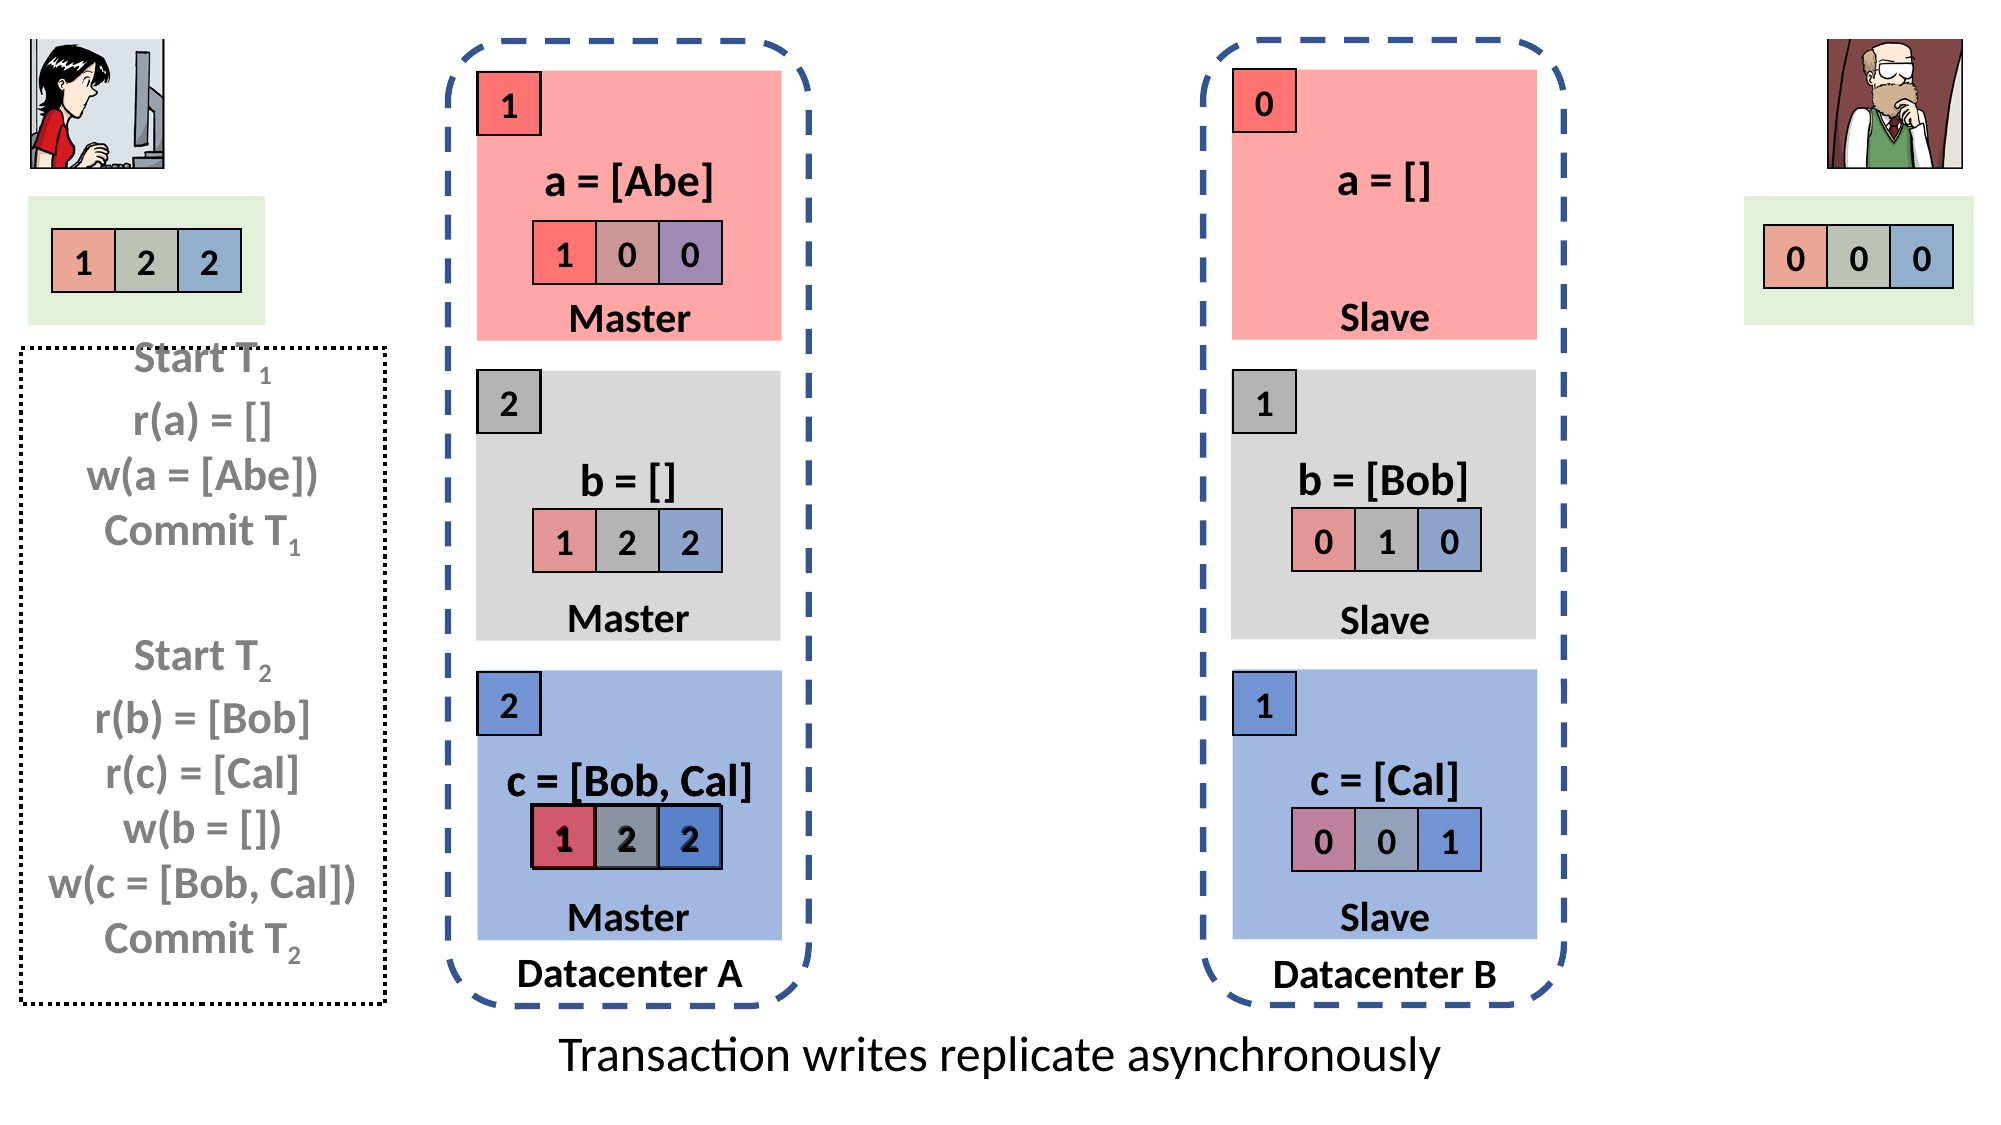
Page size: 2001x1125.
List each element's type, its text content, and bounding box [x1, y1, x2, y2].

text_box Slave [1277, 882, 1493, 939]
text_box 1 [51, 228, 114, 293]
text_box [446, 39, 810, 1008]
picture [1827, 39, 1963, 169]
text_box Slave [1277, 585, 1493, 651]
text_box 2 [658, 814, 723, 870]
picture [29, 39, 165, 169]
text_box 1 [532, 220, 595, 285]
text_box a = [] [1231, 69, 1538, 341]
text_box 0 [1354, 807, 1417, 872]
text_box 0 [658, 220, 723, 285]
text_box 1 [476, 71, 542, 136]
text_box b = [] [475, 370, 782, 642]
text_box c = [Bob, Cal] [479, 743, 781, 814]
text_box 2 [658, 508, 723, 573]
text_box 1 [1354, 507, 1417, 572]
text_box 1 [532, 814, 595, 870]
text_box 0 [1417, 507, 1482, 572]
text_box Start T1 r(a) = [] w(a = [Abe]) Commit T1 Start T2 r(b) = [Bob] r(c) = [Cal] w(b = []) w(c = [Bob, Cal]) Commit T2 [20, 347, 386, 1005]
text_box 1 [532, 508, 595, 573]
text_box Master [520, 882, 737, 938]
text_box 0 [1291, 807, 1354, 872]
text_box 2 [595, 508, 658, 573]
text_box 0 [1291, 507, 1354, 572]
text_box 0 [595, 220, 658, 285]
text_box 1 [1232, 671, 1297, 736]
text_box 0 [1826, 224, 1889, 289]
text_box [1202, 38, 1565, 1006]
text_box a = [Abe] [476, 70, 783, 342]
text_box Slave [1277, 282, 1493, 348]
text_box Master [520, 583, 737, 648]
text_box 1 [1232, 369, 1297, 434]
text_box 2 [476, 671, 542, 736]
text_box 2 [177, 228, 242, 293]
text_box [1743, 195, 1975, 326]
text_box 2 [114, 228, 177, 293]
text_box 2 [476, 369, 542, 434]
text_box 0 [1232, 68, 1297, 133]
text_box 1 [1417, 807, 1482, 872]
text_box c = [Cal] [1232, 668, 1538, 940]
text_box Master [522, 283, 738, 349]
text_box Transaction writes replicate asynchronously [0, 1014, 2000, 1090]
text_box 2 [595, 814, 658, 870]
text_box 0 [1763, 224, 1826, 289]
text_box b = [Bob] [1230, 368, 1537, 640]
text_box Datacenter A [500, 938, 760, 1004]
text_box Datacenter B [1255, 939, 1515, 1005]
text_box 0 [1889, 224, 1954, 289]
text_box [27, 195, 266, 326]
